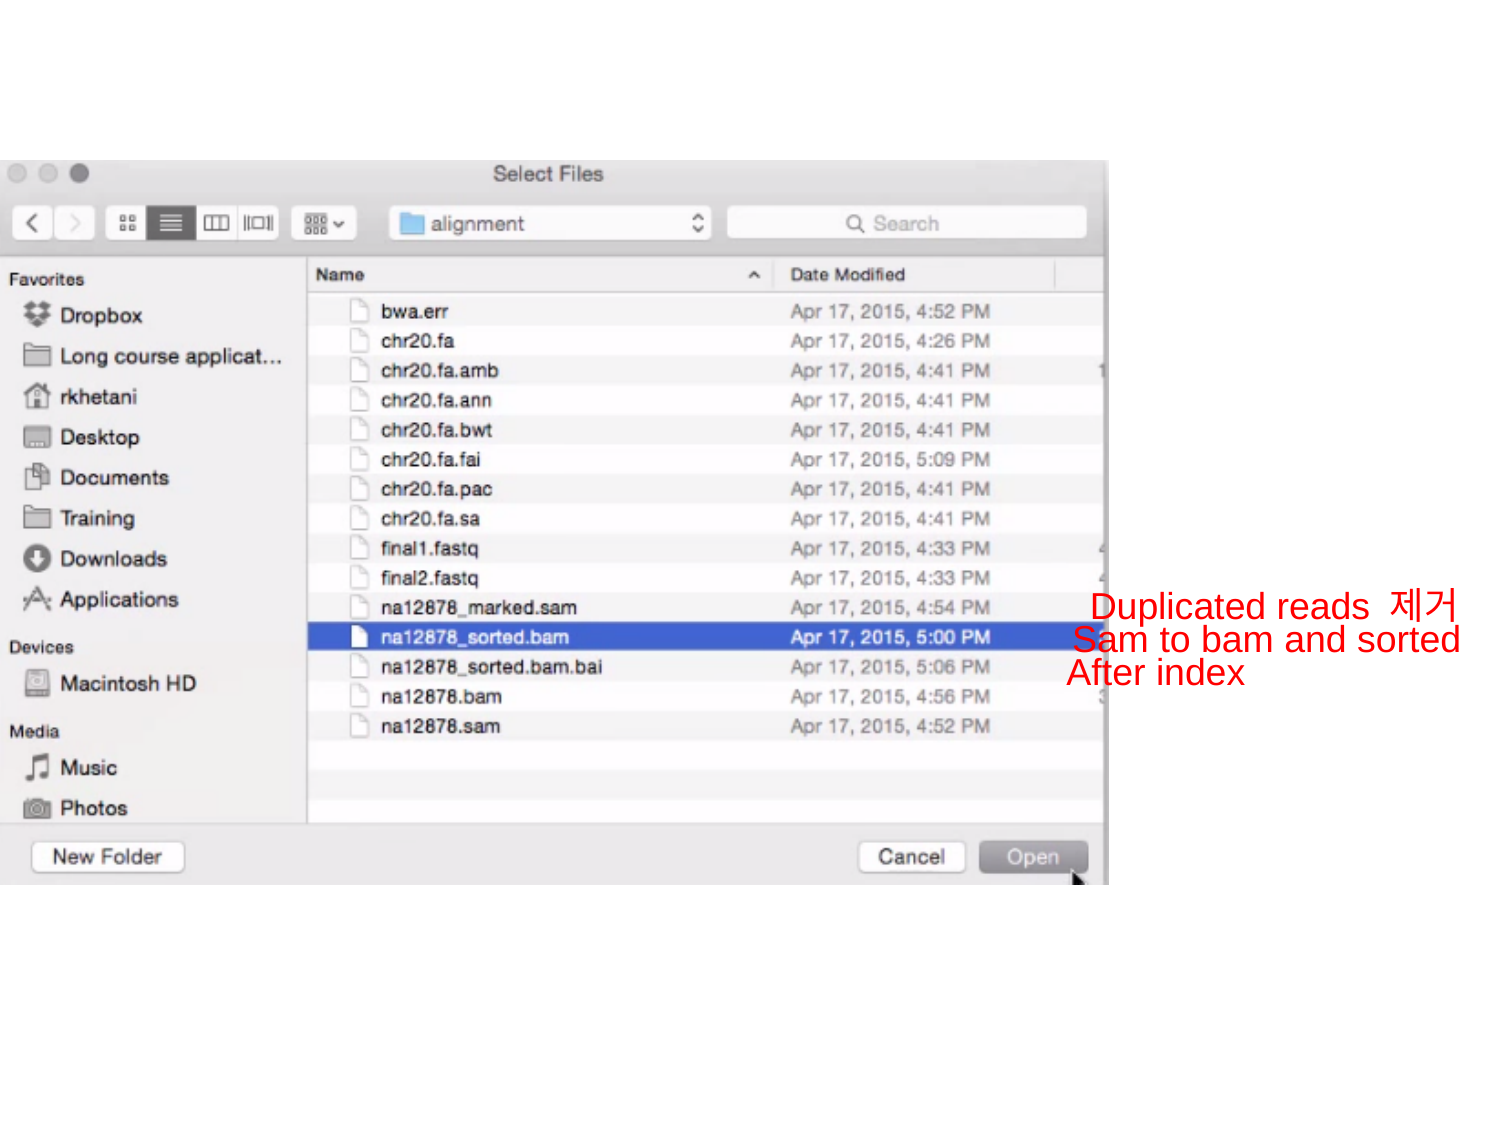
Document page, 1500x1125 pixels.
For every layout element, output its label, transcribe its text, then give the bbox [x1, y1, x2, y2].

text_box Duplicated reads 제거 [1113, 574, 1500, 607]
text_box Sam to bam and sorted [1113, 607, 1500, 640]
text_box After index [1113, 640, 1500, 701]
picture [0, 160, 1109, 885]
